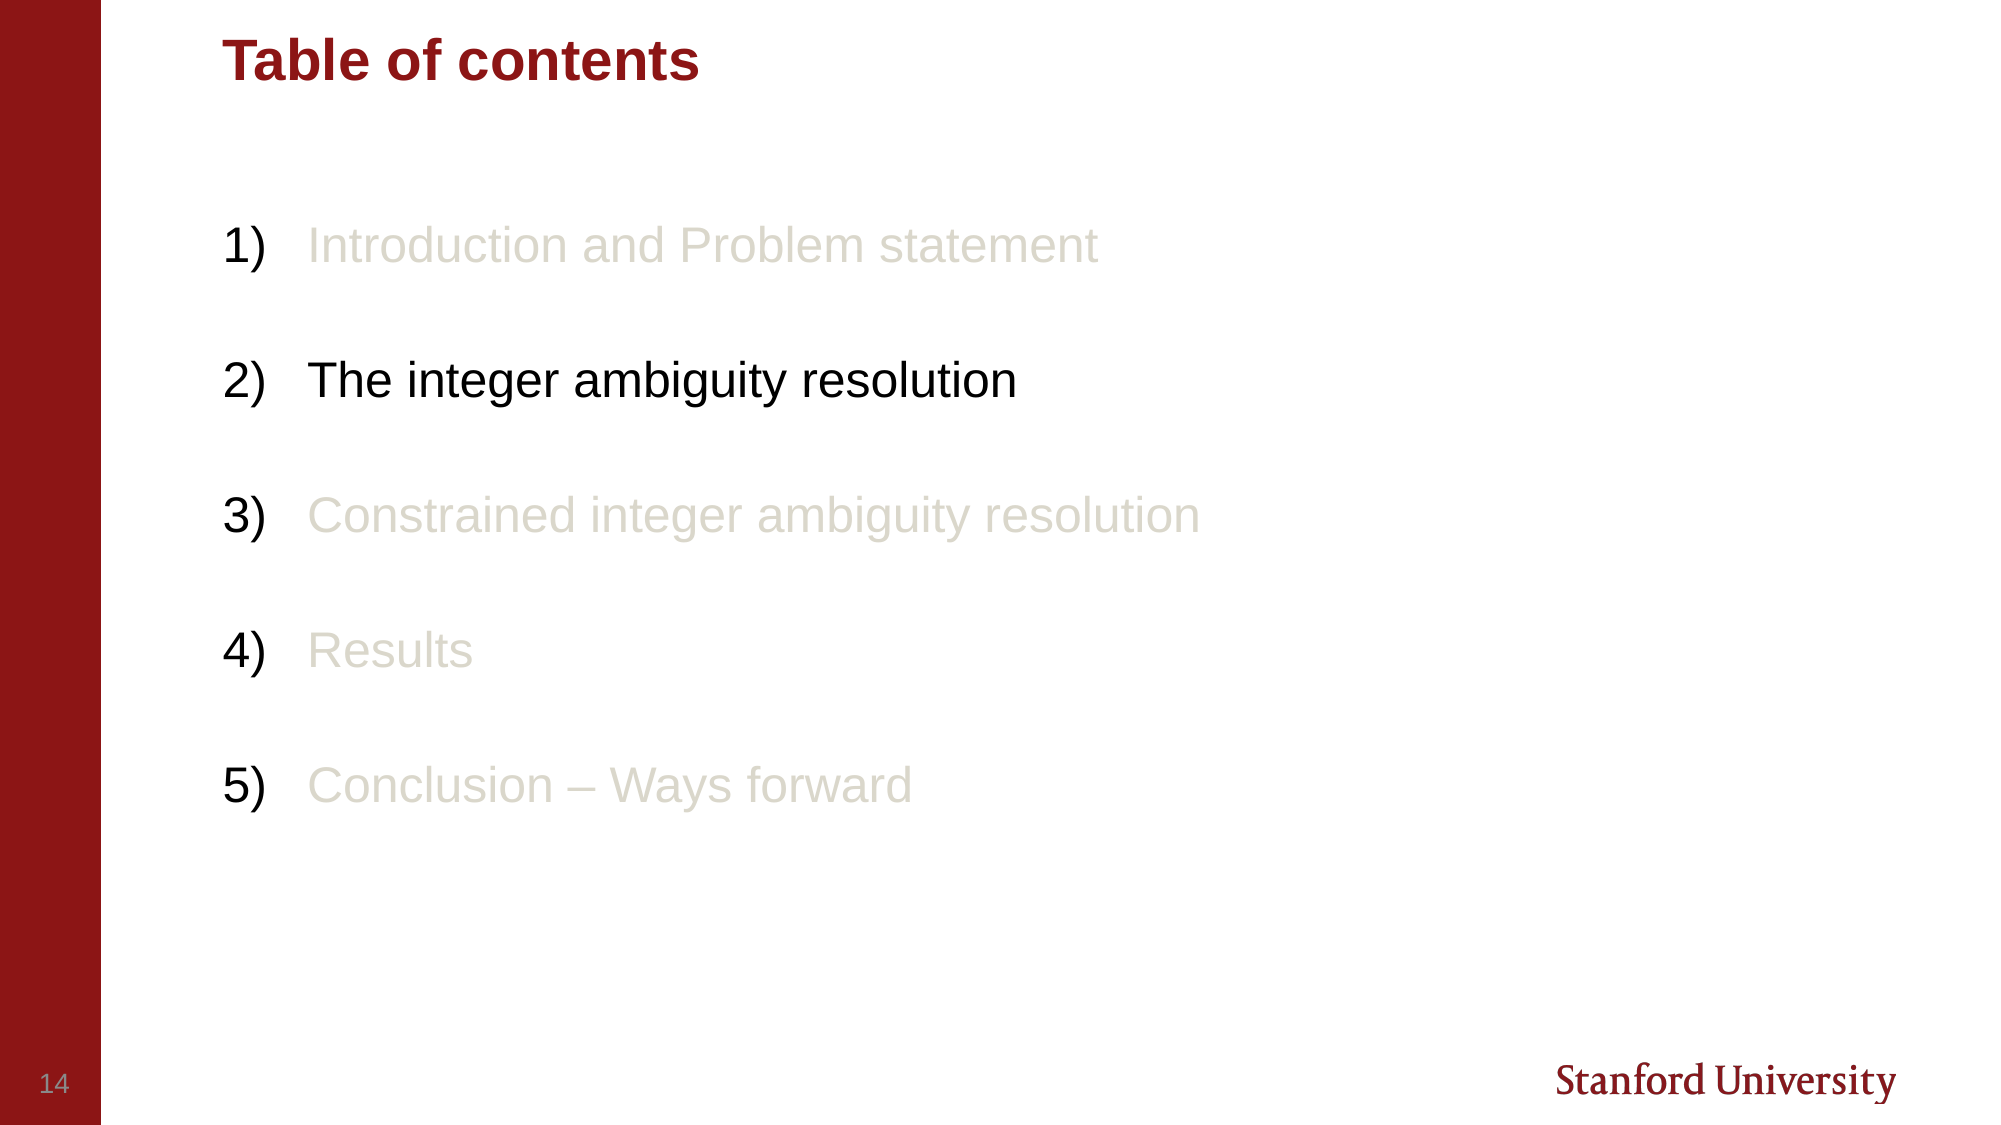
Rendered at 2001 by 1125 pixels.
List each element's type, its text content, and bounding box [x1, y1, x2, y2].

list Introduction and Problem statement The integer ambiguity resolution Constrained integer ambiguity resolution Results Conclusion – Ways forward [207, 197, 1894, 1021]
title Table of contents [207, 0, 781, 107]
picture [1557, 1062, 1896, 1104]
slide_number 14 [23, 1052, 209, 1112]
